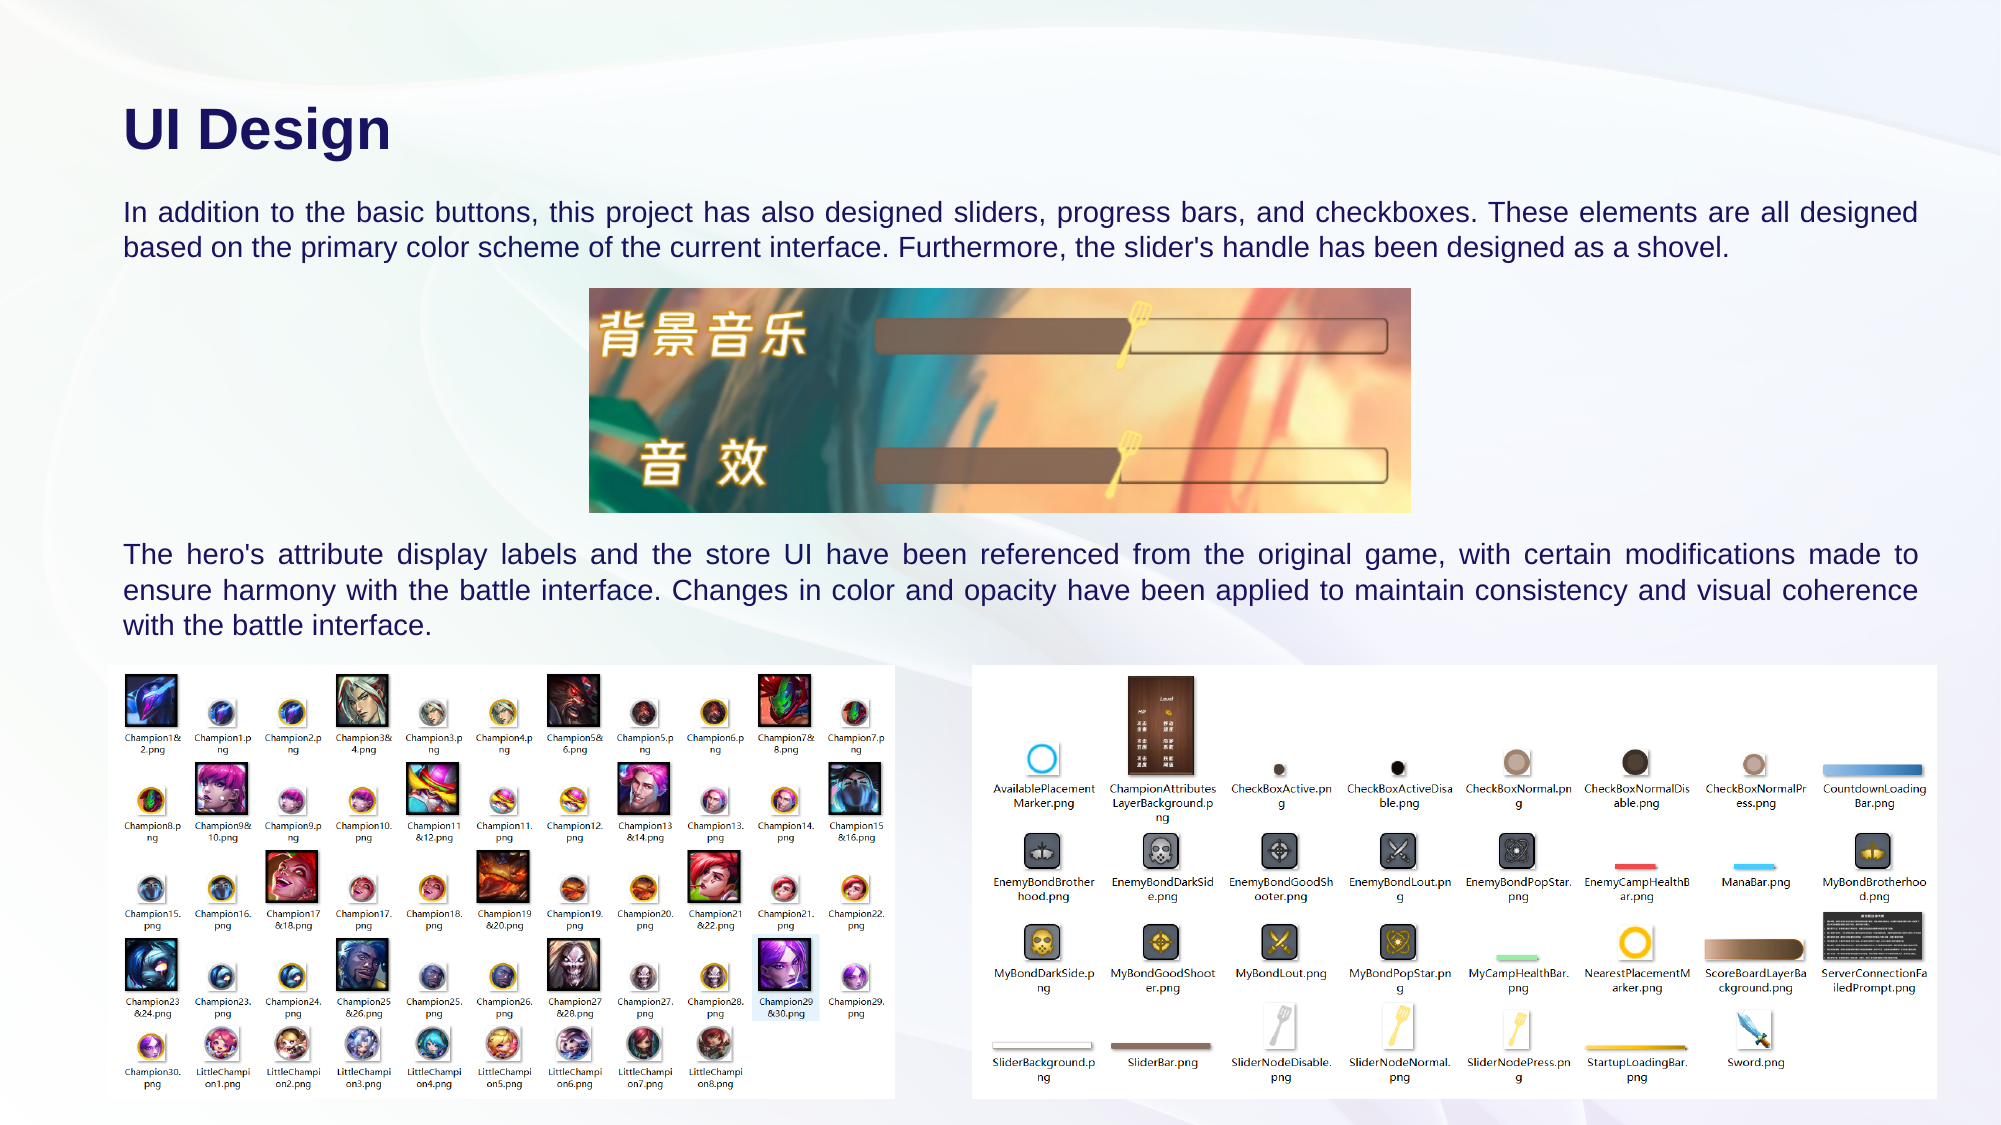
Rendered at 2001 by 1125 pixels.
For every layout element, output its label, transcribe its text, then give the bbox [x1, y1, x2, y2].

title UI Design [108, 0, 1890, 169]
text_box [108, 185, 1937, 1099]
